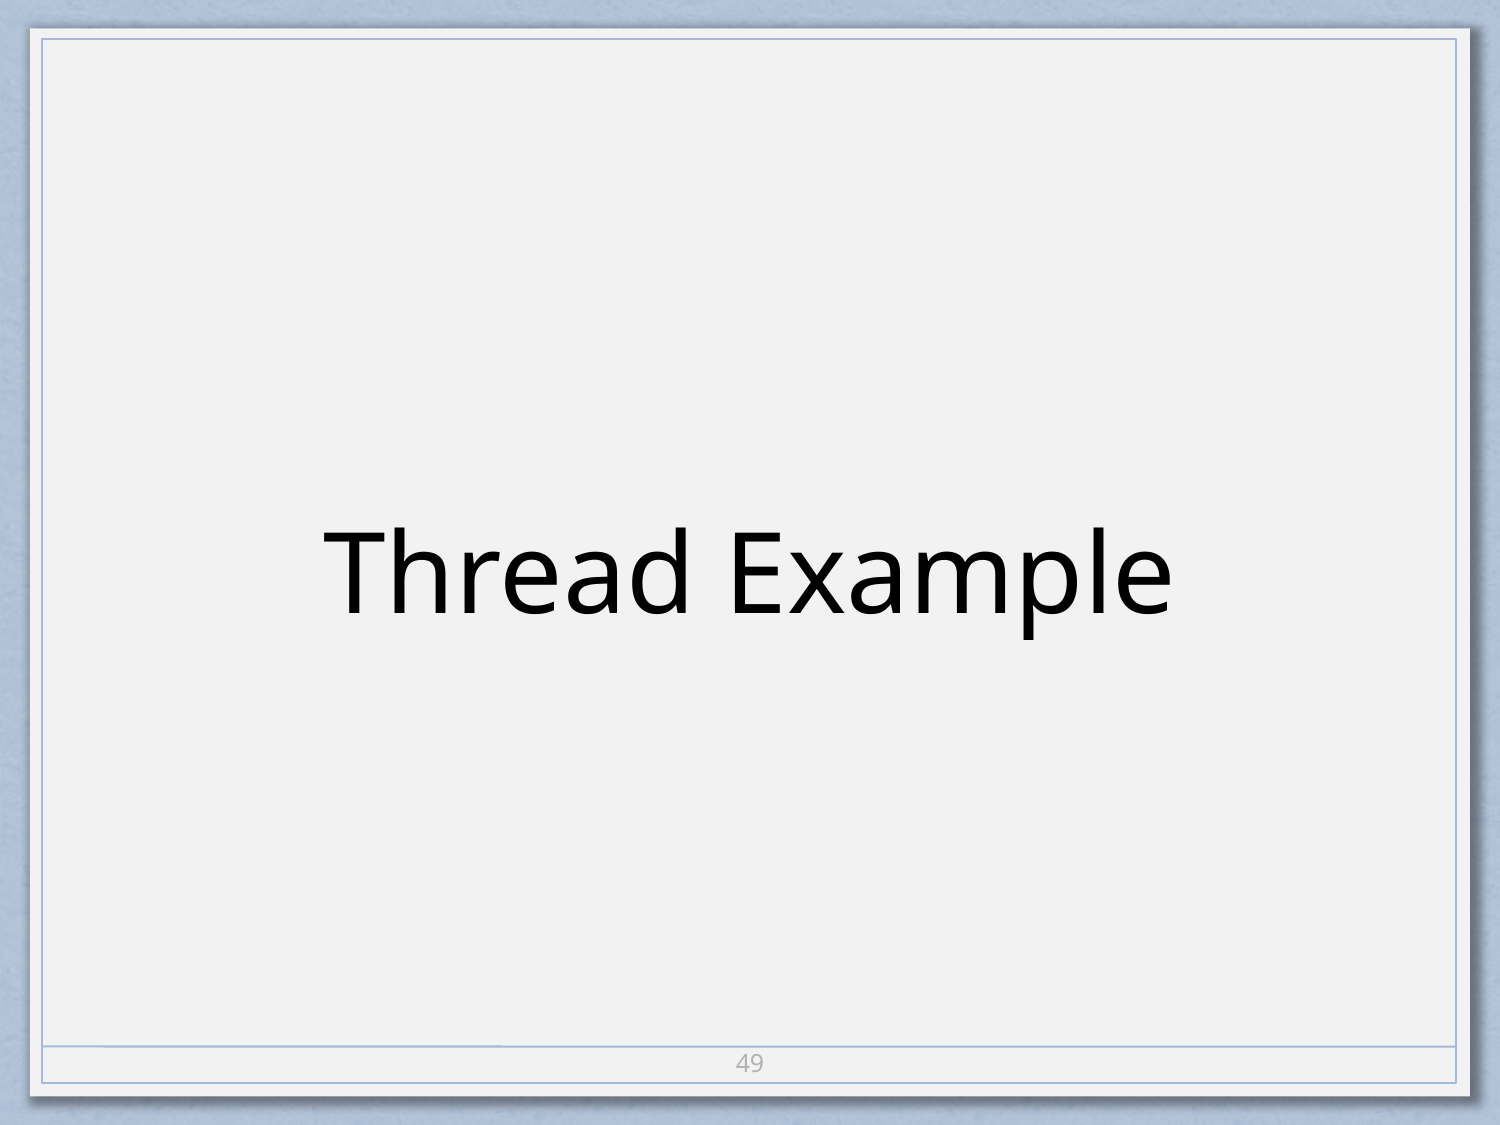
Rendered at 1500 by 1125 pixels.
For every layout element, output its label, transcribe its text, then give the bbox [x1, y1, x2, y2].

title Thread Example [147, 368, 1353, 644]
slide_number 48 [687, 1042, 813, 1088]
